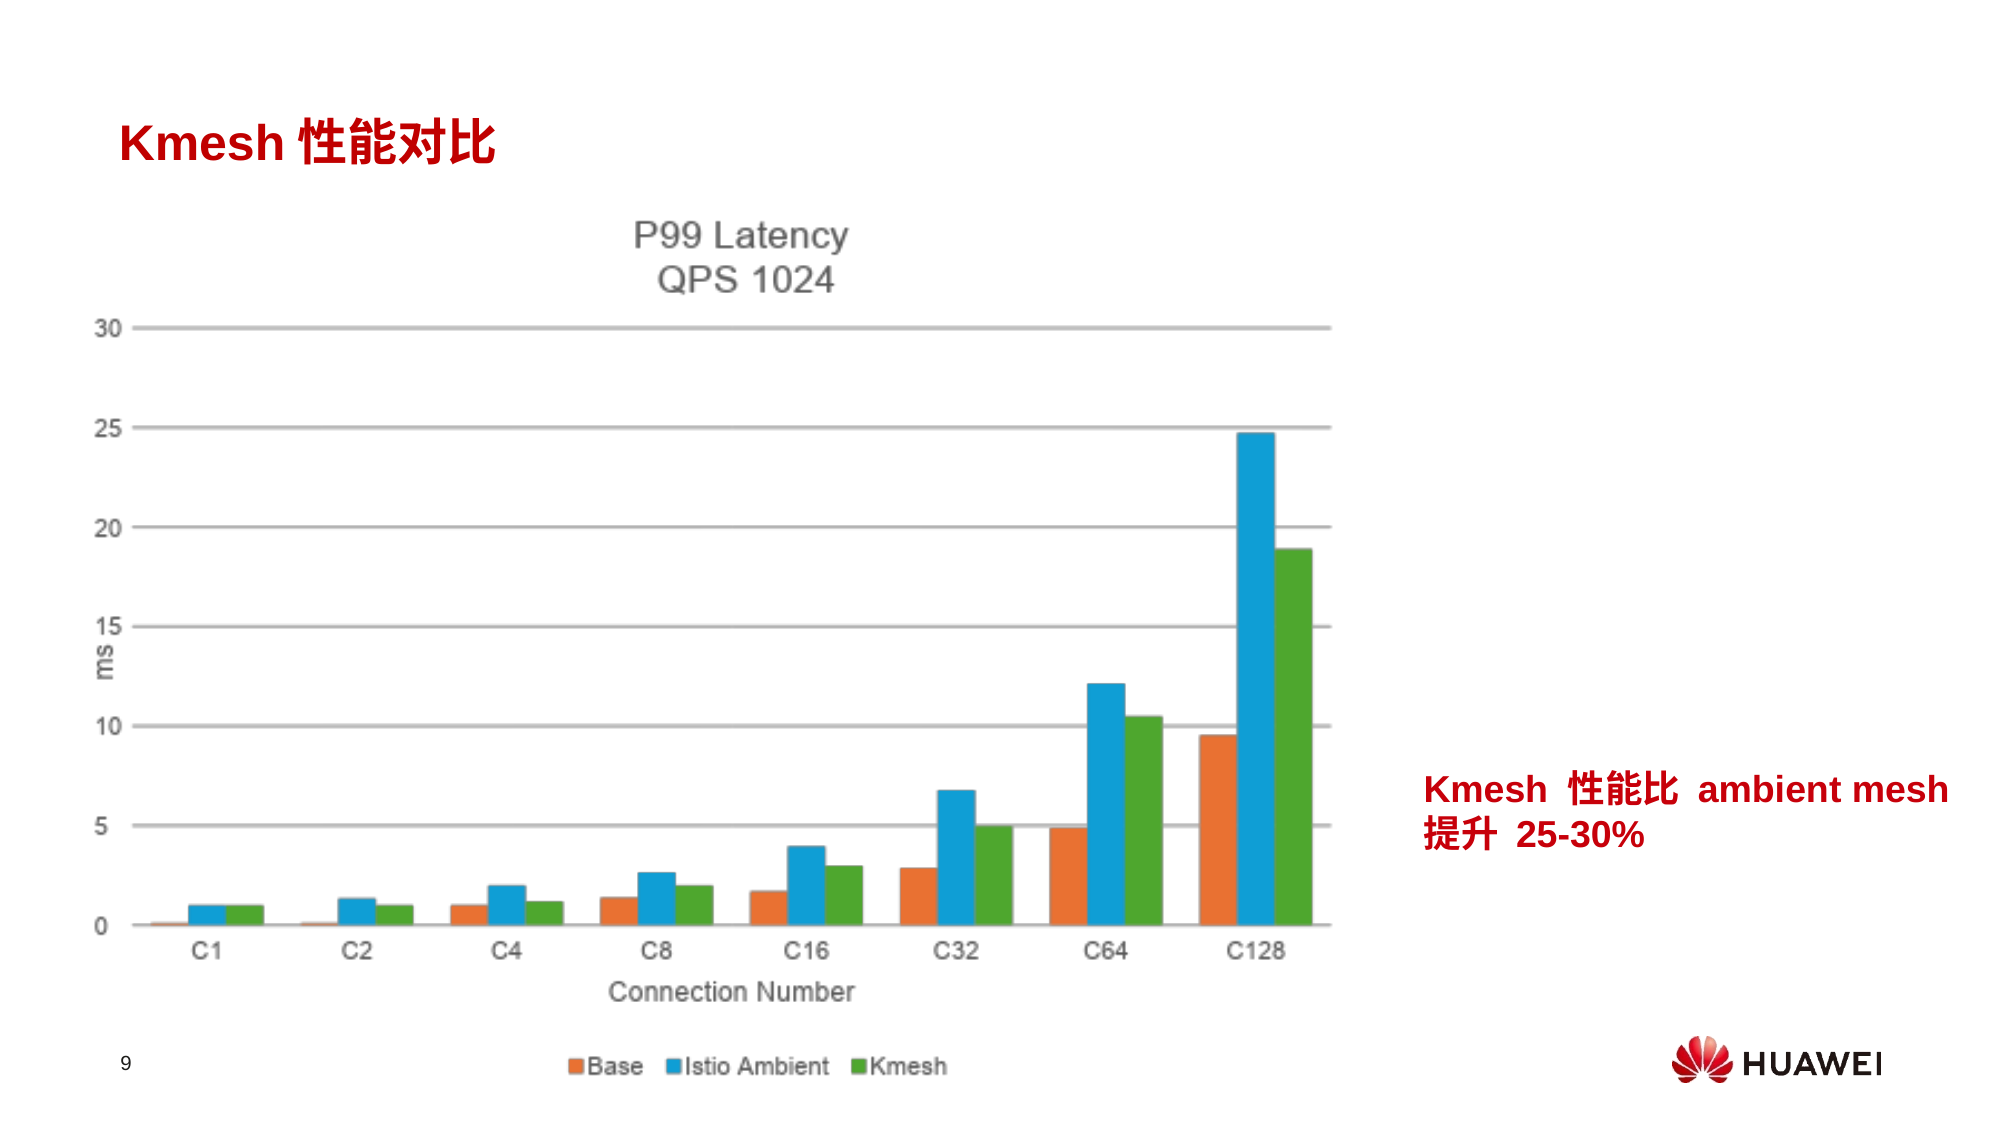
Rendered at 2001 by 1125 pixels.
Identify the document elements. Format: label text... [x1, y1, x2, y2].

text_box Kmesh 性能比 ambient mesh 提升 25-30% [1415, 757, 1997, 890]
subtitle Kmesh性能对比 [118, 50, 1880, 219]
picture [1672, 1036, 1881, 1083]
picture [80, 213, 1415, 1102]
